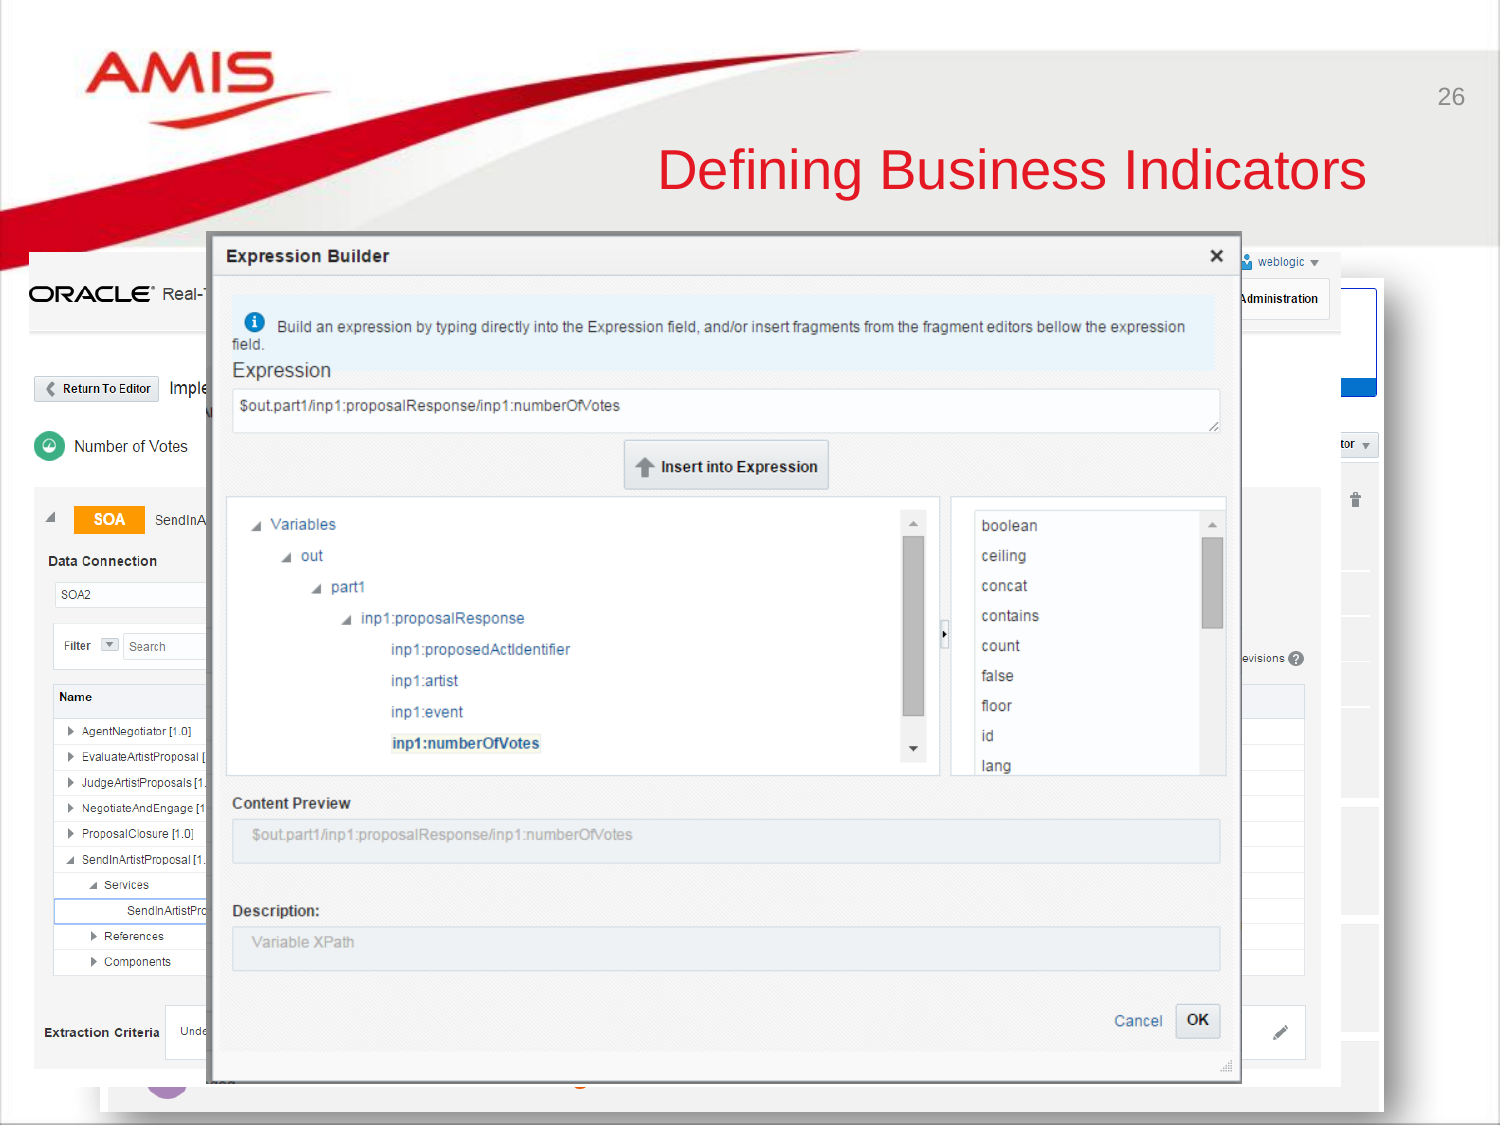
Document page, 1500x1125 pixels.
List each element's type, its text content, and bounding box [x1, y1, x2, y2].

slide_number 26 [1328, 54, 1481, 138]
title Defining Business Indicators [657, 90, 1447, 253]
picture [0, 0, 1500, 1125]
